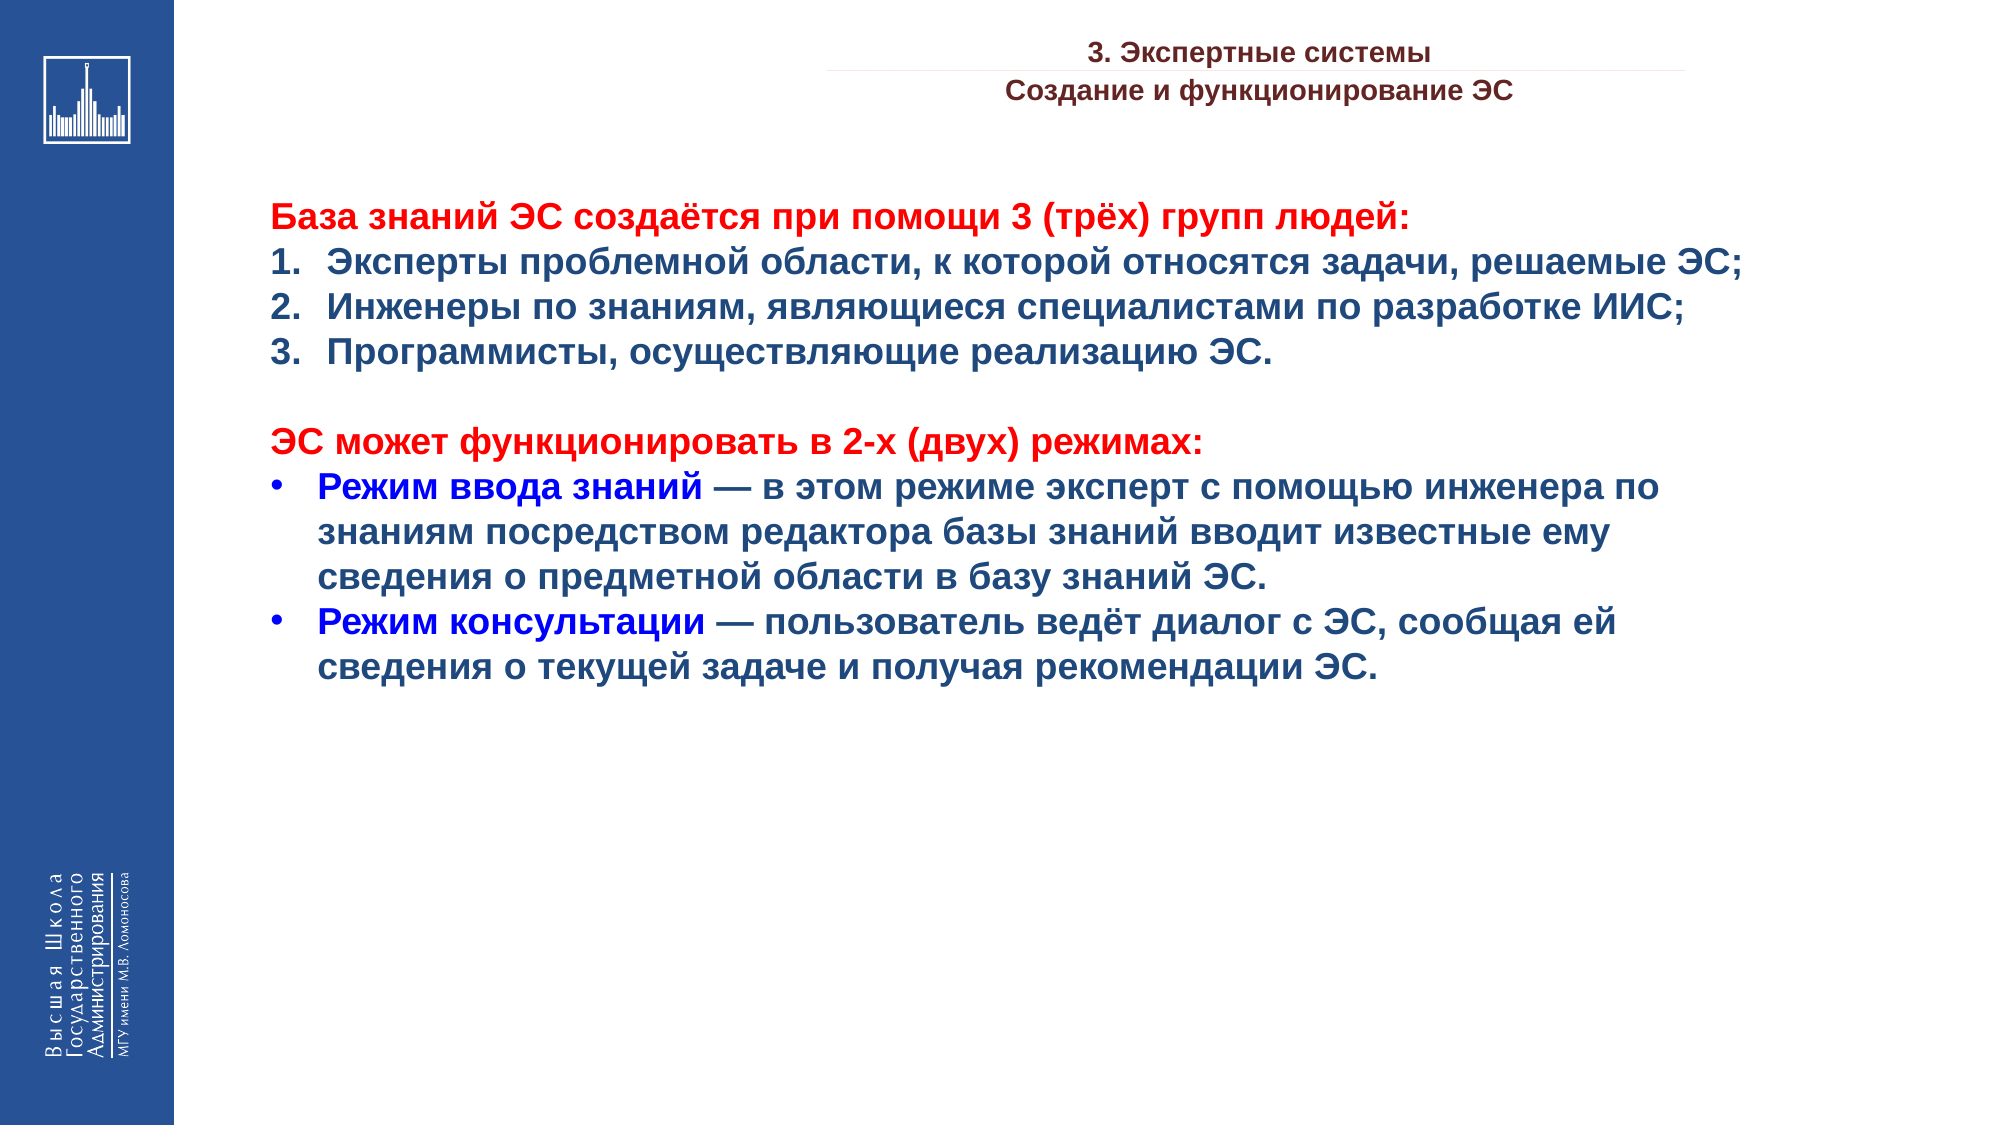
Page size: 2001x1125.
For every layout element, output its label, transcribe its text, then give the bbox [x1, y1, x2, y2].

picture [43, 56, 131, 144]
text_box 3. Экспертные системы _________________________________________________________________________________________________________________________________________________________________________________________________________________________________________________________________________________________________________________________________________________________________________________________________________________________________________________________________________________________________________________________________________________________________________________________________________________________________________________________________________________________________________________________________________________________________________________________________________________________________________________________________________________________________ Создание и функционирование ЭС [787, 14, 1733, 126]
text_box База знаний ЭС создаётся при помощи 3 (трёх) групп людей: Эксперты проблемной области, к которой относятся задачи, решаемые ЭС; Инженеры по знаниям, являющиеся специалистами по разработке ИИС; Программисты, осуществляющие реализацию ЭС. ЭС может функционировать в 2-х (двух) режимах: Режим ввода знаний — в этом режиме эксперт с помощью инженера по знаниям посредством редактора базы знаний вводит известные ему сведения о предметной области в базу знаний ЭС. Режим консультации — пользователь ведёт диалог с ЭС, сообщая ей сведения о текущей задаче и получая рекомендации ЭС. [255, 184, 1771, 976]
